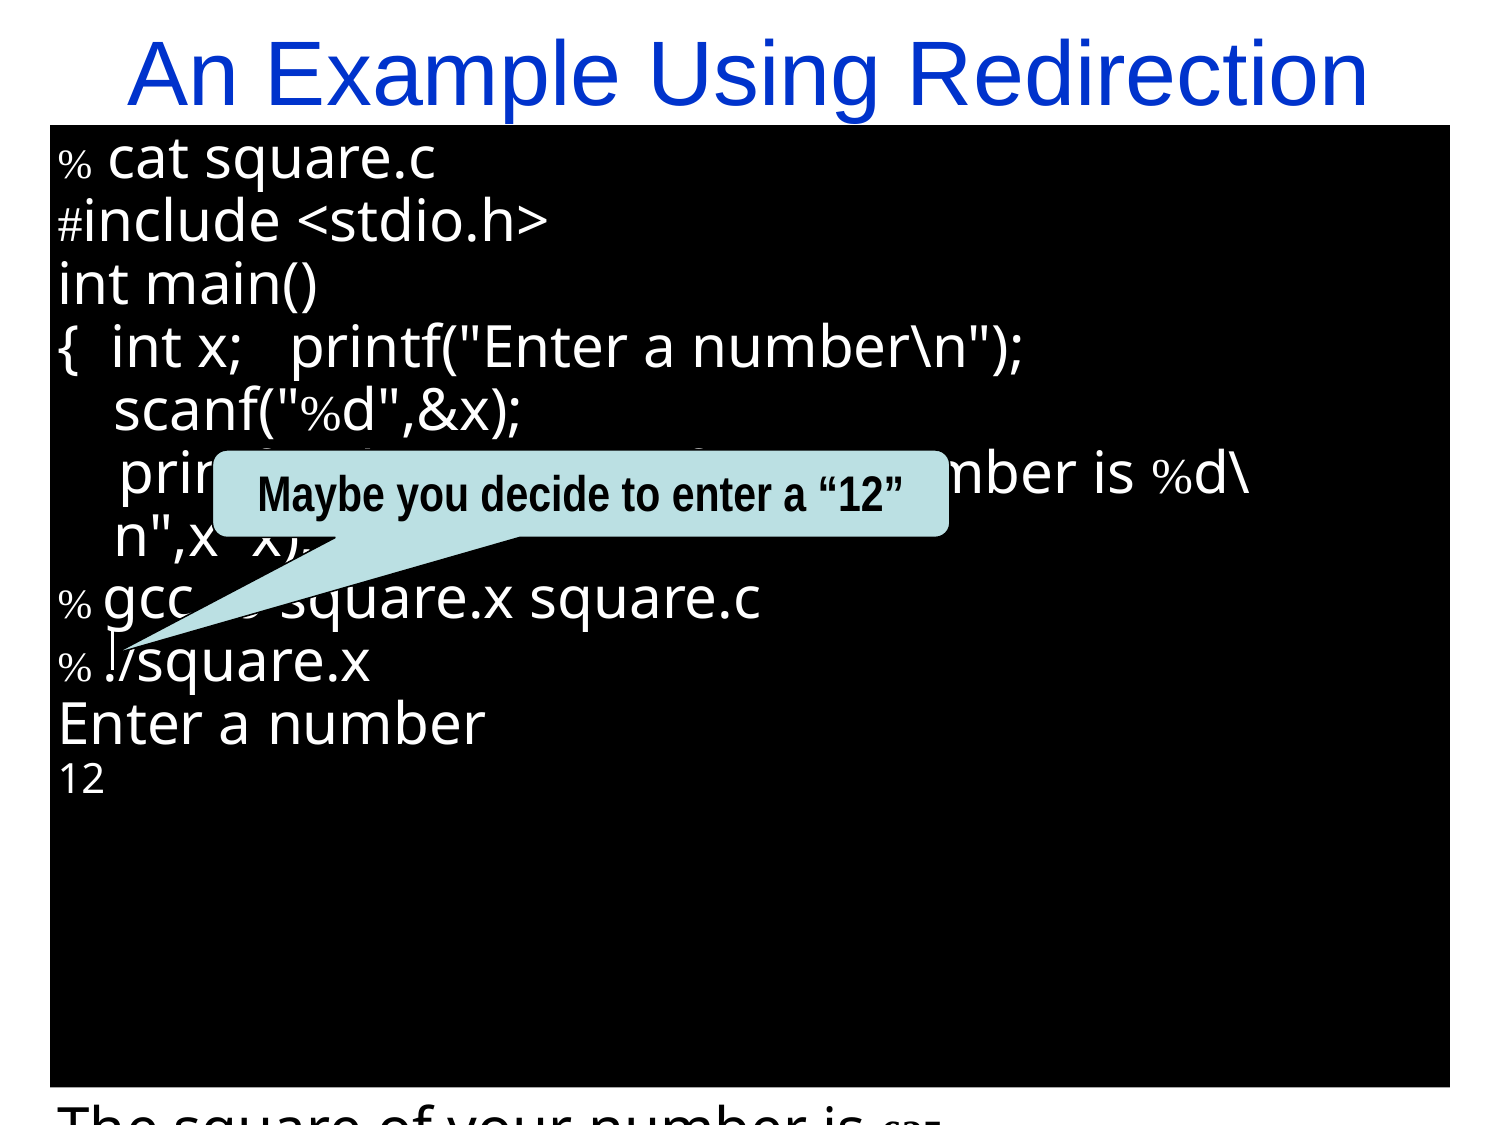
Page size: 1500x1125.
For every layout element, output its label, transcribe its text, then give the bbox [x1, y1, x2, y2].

list % cat square.c #include <stdio.h> int main() { int x; printf("Enter a number\n"); scanf("%d",&x); printf ("The square of your number is %d\n",x*x); } % gcc -o square.x square.c % ./square.x Enter a number 12 The square of your number is 144 % cat 25 % ./ < Enter a number The square of your number is 625 % [49, 124, 1451, 1088]
text_box Maybe you decide to enter a “12” [117, 449, 950, 654]
title An Example Using Redirection [37, 0, 1463, 138]
